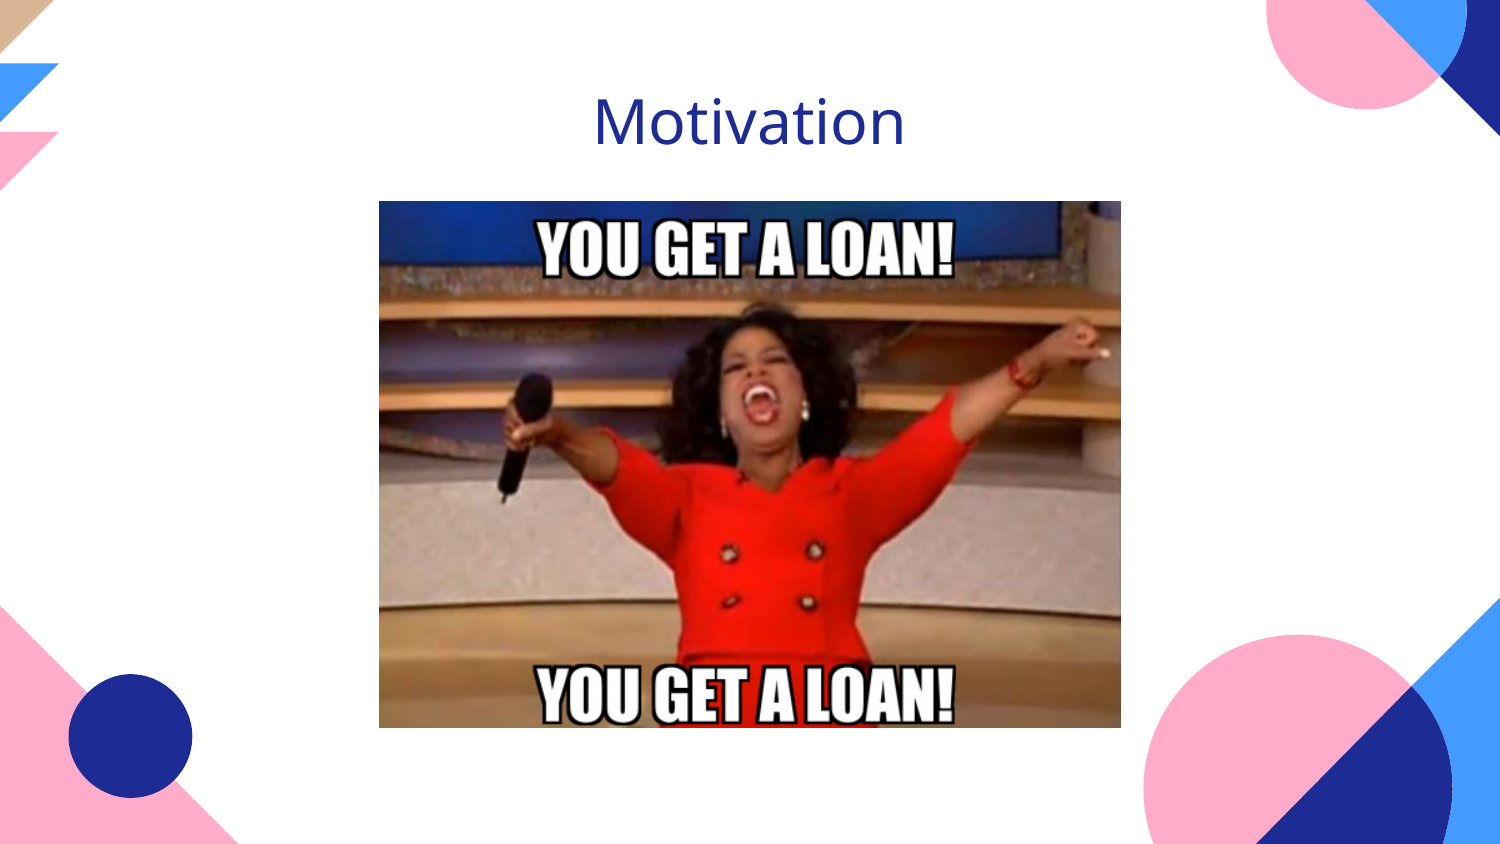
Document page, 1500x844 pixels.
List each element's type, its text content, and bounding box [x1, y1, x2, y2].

title Motivation [116, 72, 1383, 167]
picture [379, 201, 1121, 729]
